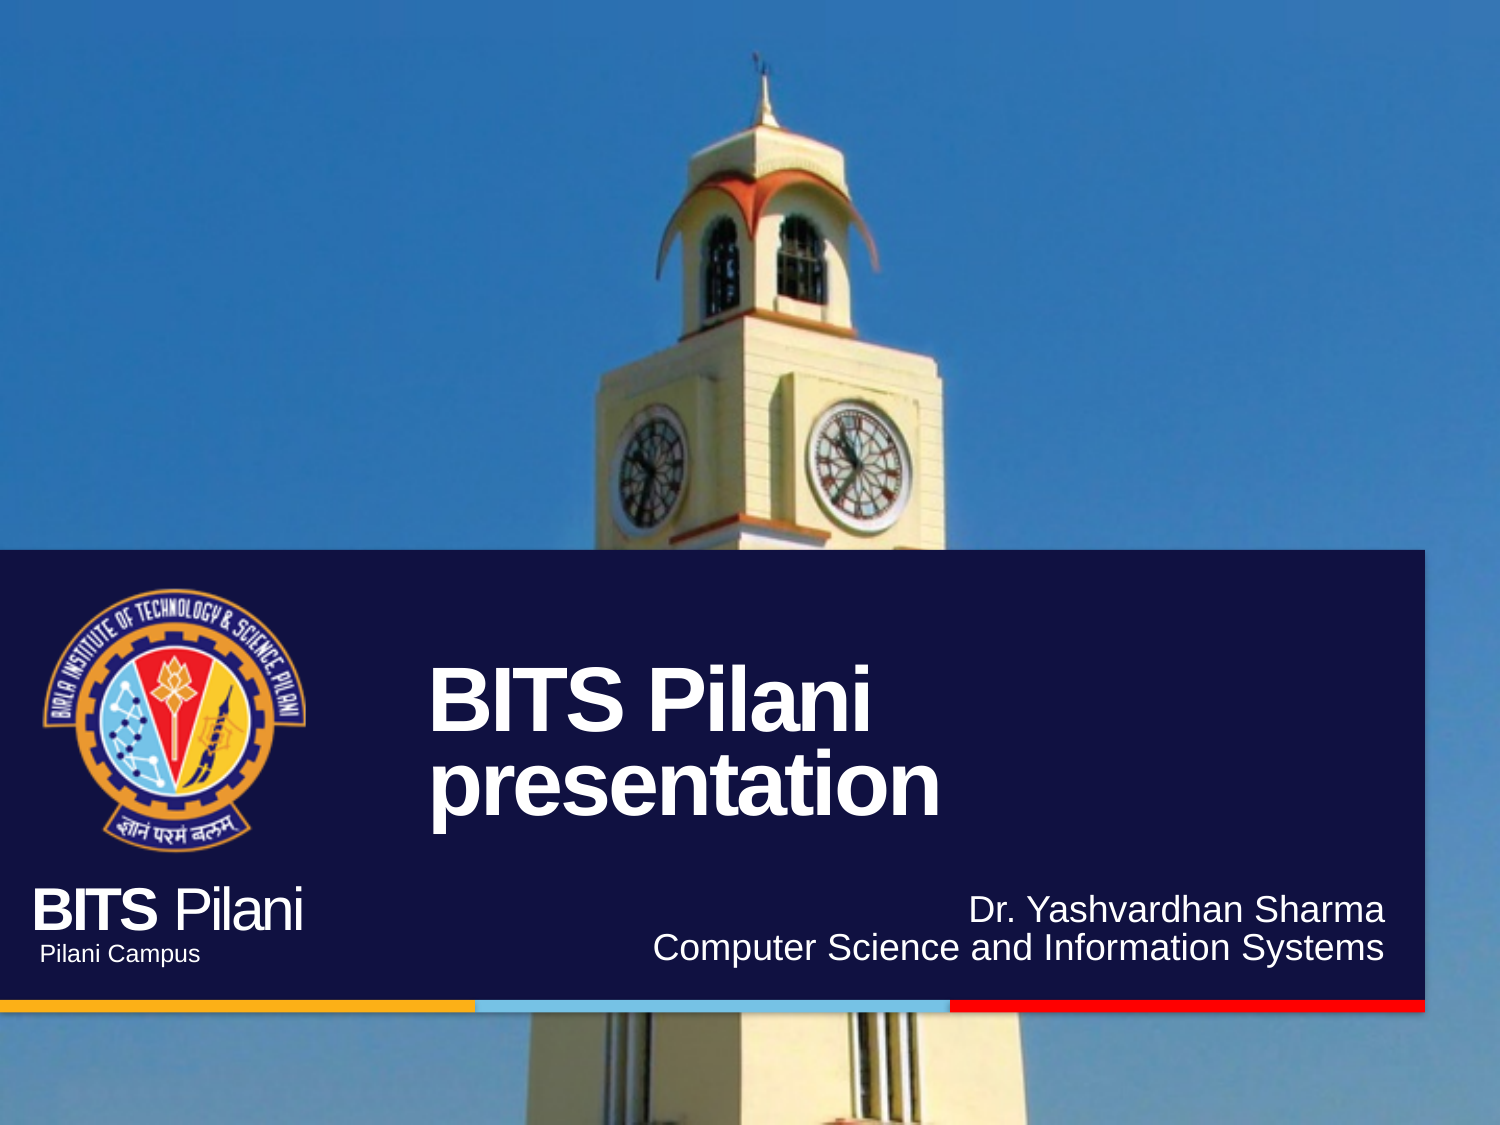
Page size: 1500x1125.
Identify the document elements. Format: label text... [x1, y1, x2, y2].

picture [0, 0, 1500, 1125]
title BITS Pilani presentation [412, 624, 1400, 875]
list Dr. Yashvardhan Sharma Computer Science and Information Systems [412, 887, 1400, 975]
